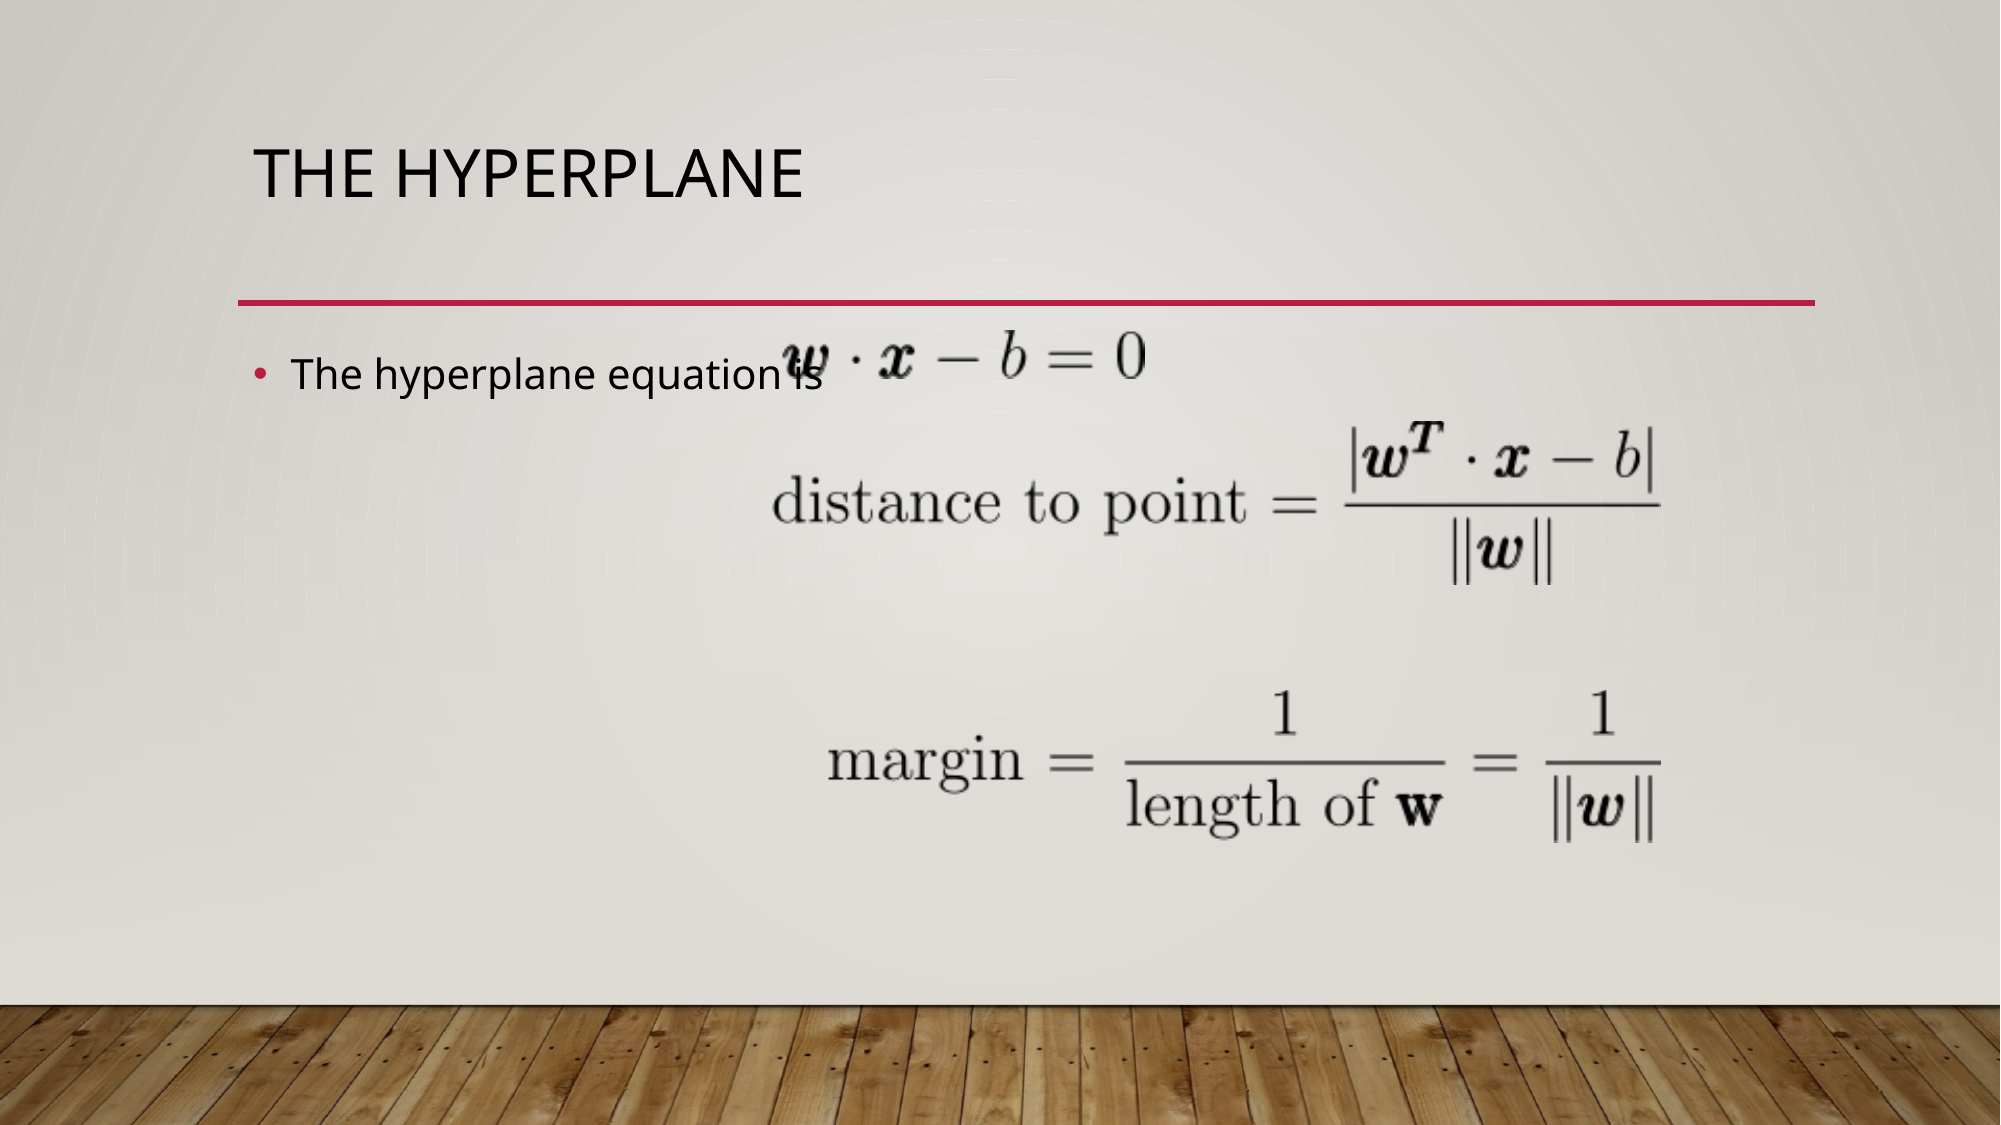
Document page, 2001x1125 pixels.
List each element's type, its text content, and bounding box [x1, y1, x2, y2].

list The hyperplane equation is [238, 330, 1814, 897]
picture [770, 421, 1662, 585]
title The Hyperplane [238, 131, 1814, 305]
picture [781, 330, 1145, 379]
picture [827, 689, 1662, 843]
picture [0, 1005, 2000, 1125]
